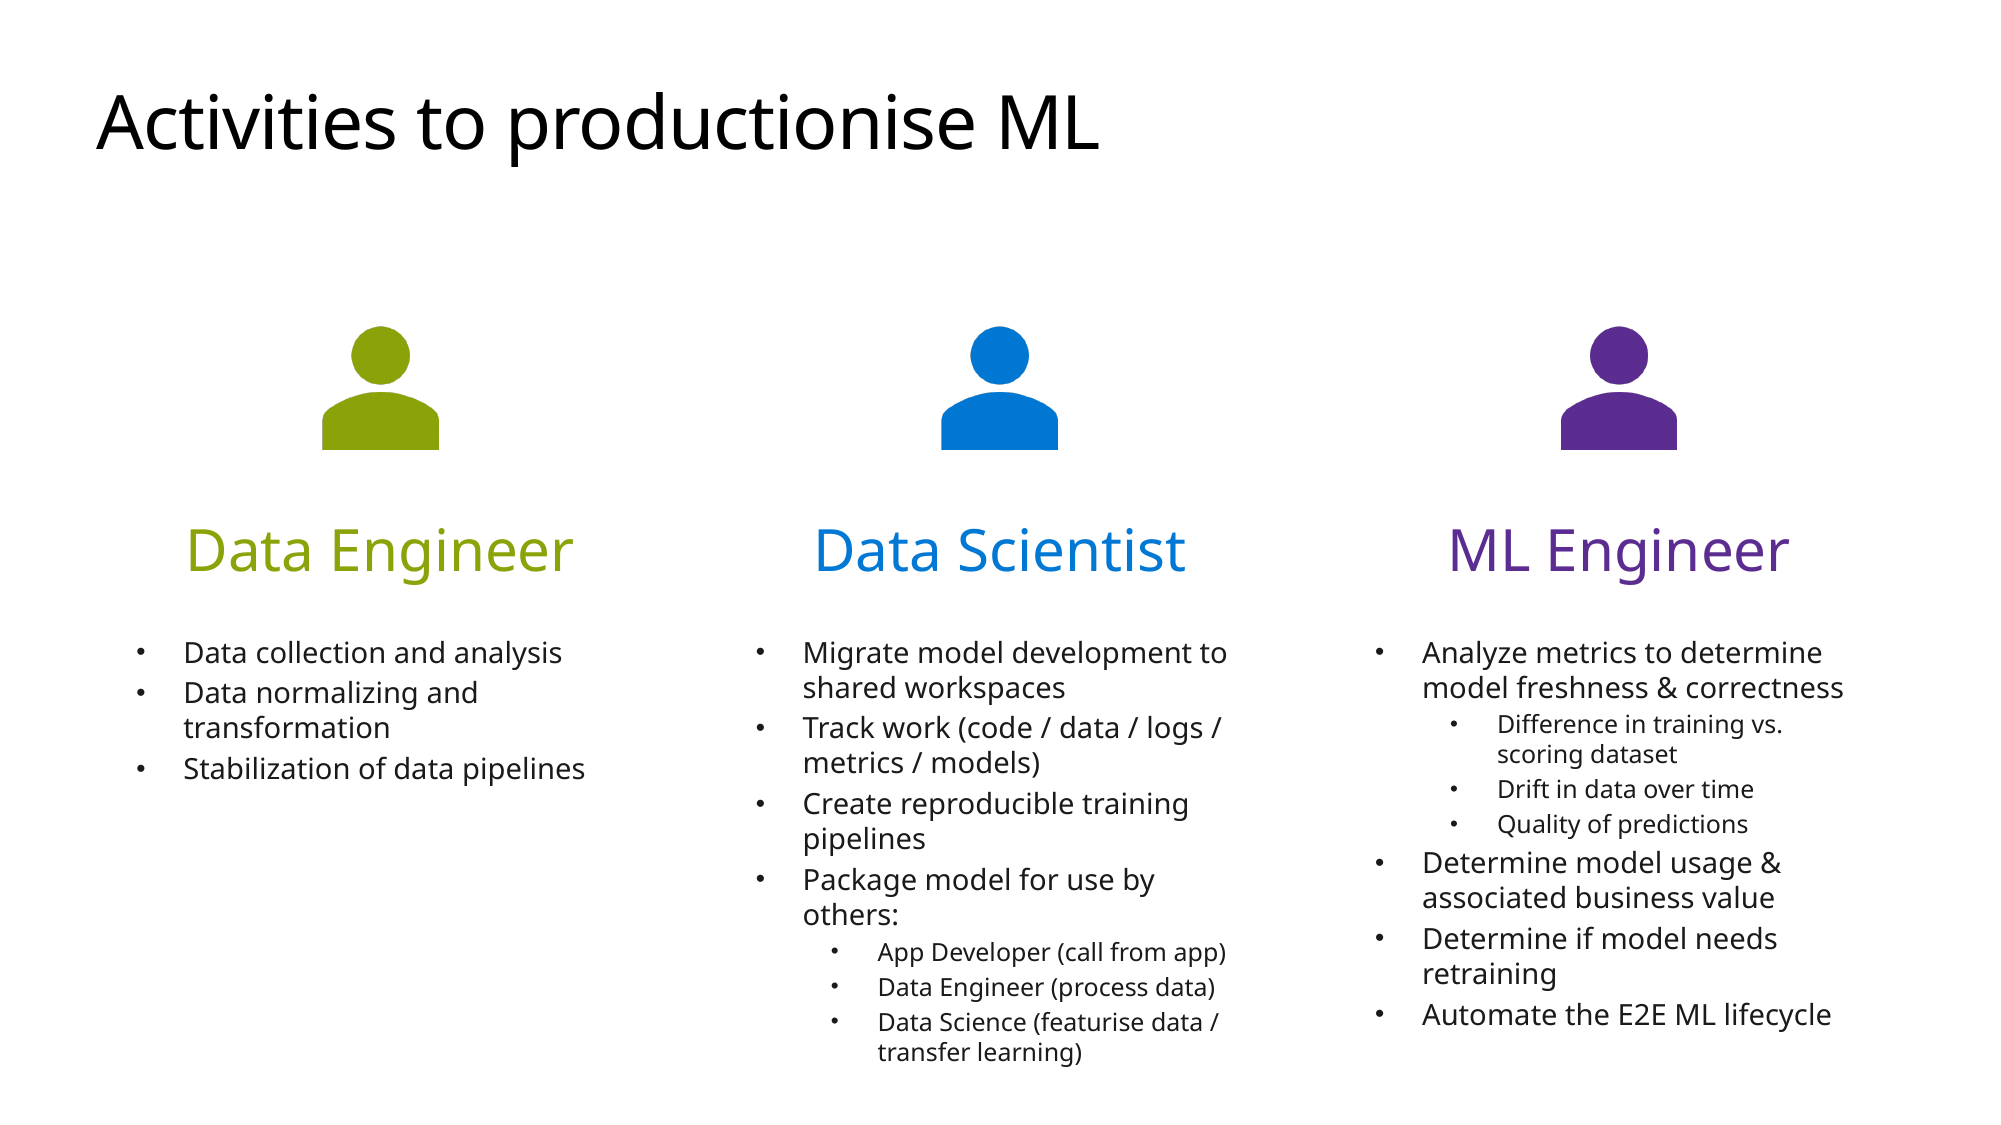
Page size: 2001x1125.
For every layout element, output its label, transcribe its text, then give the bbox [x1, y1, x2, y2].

title Activities to productionise ML [96, 75, 1904, 166]
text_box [94, 300, 1905, 718]
